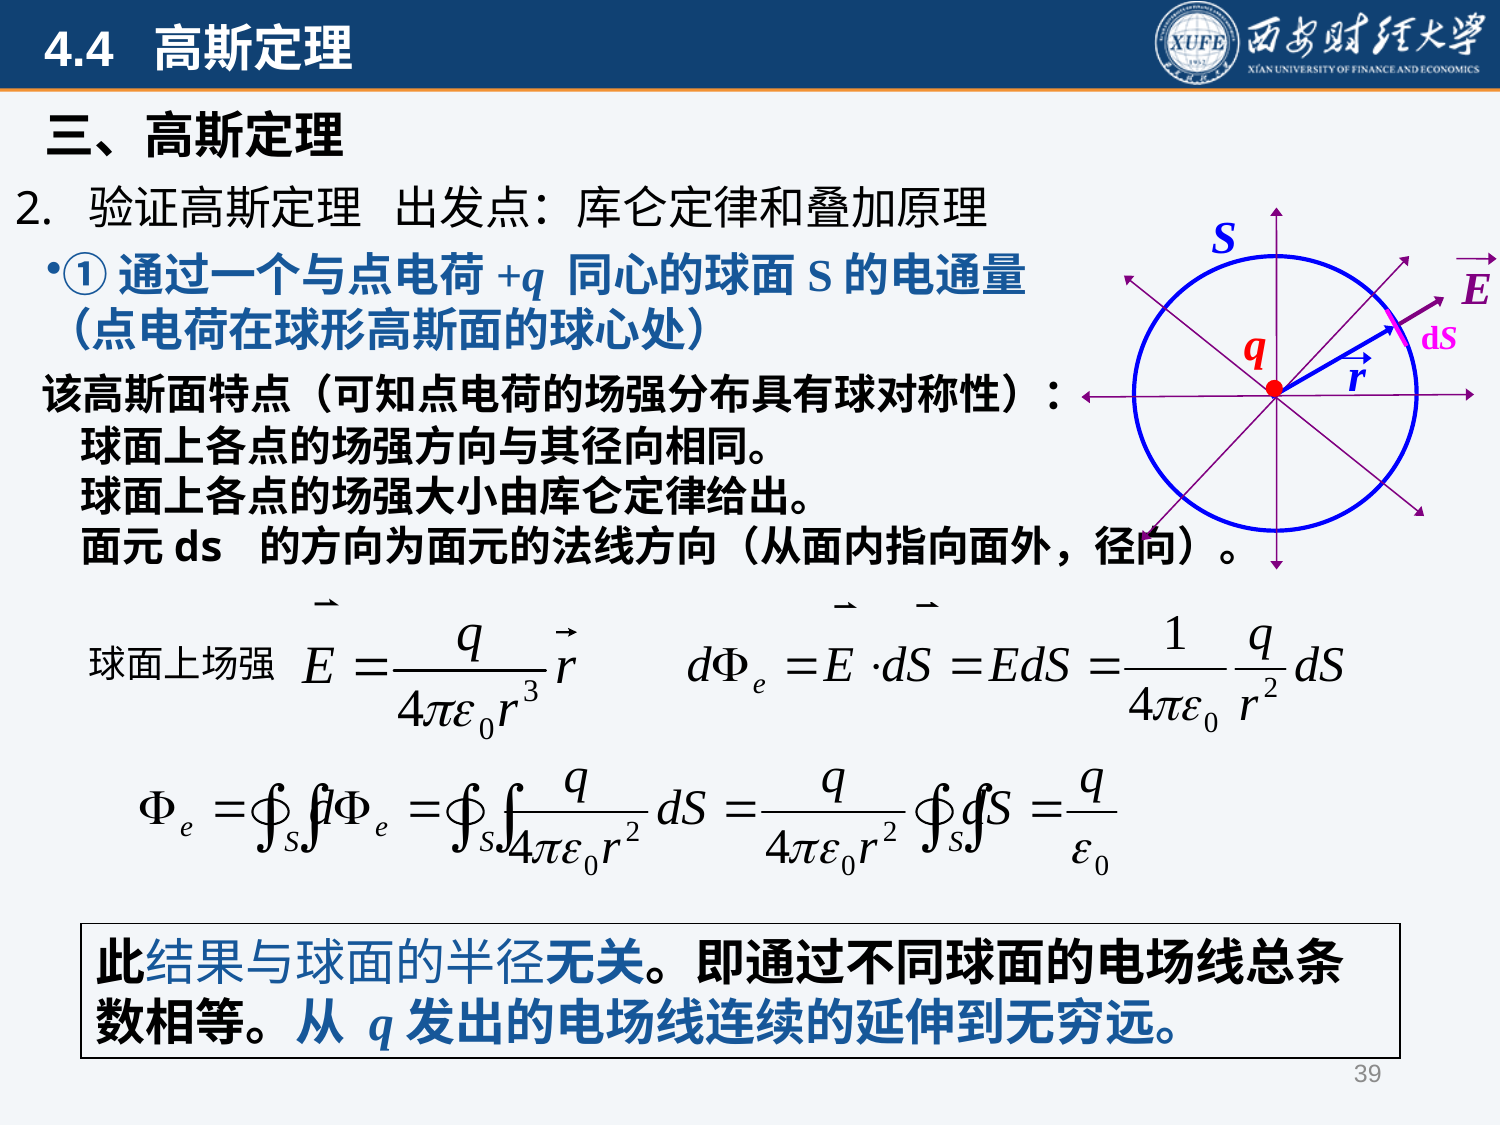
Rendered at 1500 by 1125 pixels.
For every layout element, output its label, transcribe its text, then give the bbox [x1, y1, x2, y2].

slide_number 39 [1335, 1059, 1397, 1103]
text_box 三、高斯定理 [29, 95, 1214, 171]
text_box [132, 745, 1126, 887]
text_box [678, 602, 1356, 744]
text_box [73, 598, 590, 752]
text_box 球面上各点的场强方向与其径向相同。 球面上各点的场强大小由库仑定律给出。 面元ds 的方向为面元的法线方向（从面内指向面外，径向）。 [65, 425, 1276, 577]
picture [1154, 1, 1486, 85]
text_box ①通过一个与点电荷+q 同心的球面S的电通量（点电荷在球形高斯面的球心处） [31, 238, 1078, 360]
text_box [1081, 202, 1500, 570]
text_box 2. 验证高斯定理 出发点：库仑定律和叠加原理 [0, 171, 1108, 242]
text_box 该高斯面特点（可知点电荷的场强分布具有球对称性）： [26, 360, 1081, 425]
text_box 此结果与球面的半径无关。即通过不同球面的电场线总条数相等。从 q发出的电场线连续的延伸到无穷远。 [80, 923, 1401, 1059]
